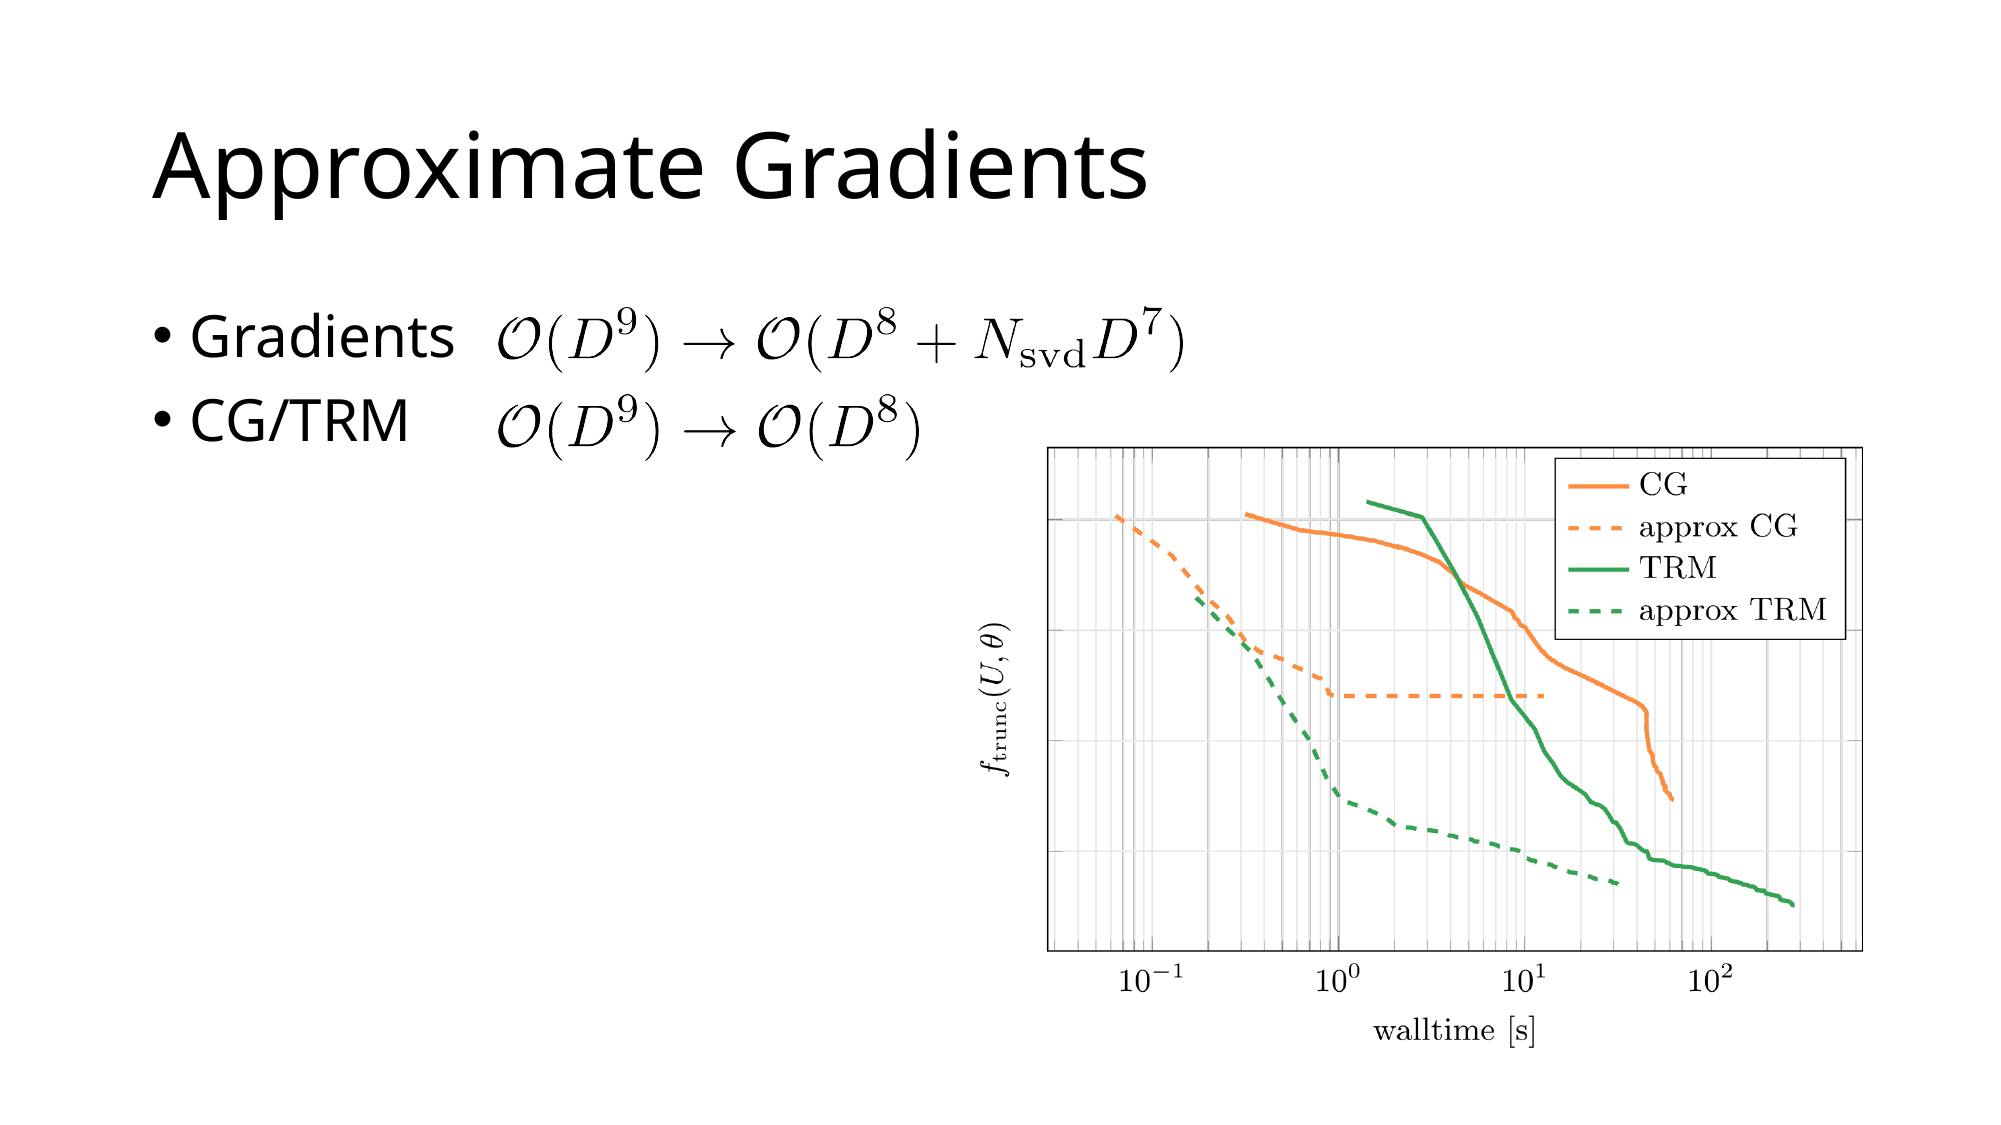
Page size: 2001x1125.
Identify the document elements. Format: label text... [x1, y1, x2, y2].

list Gradients CG/TRM [137, 299, 1863, 1014]
title Approximate Gradients [137, 59, 1863, 278]
picture [498, 393, 919, 461]
picture [498, 305, 1184, 374]
picture [966, 445, 1864, 1061]
